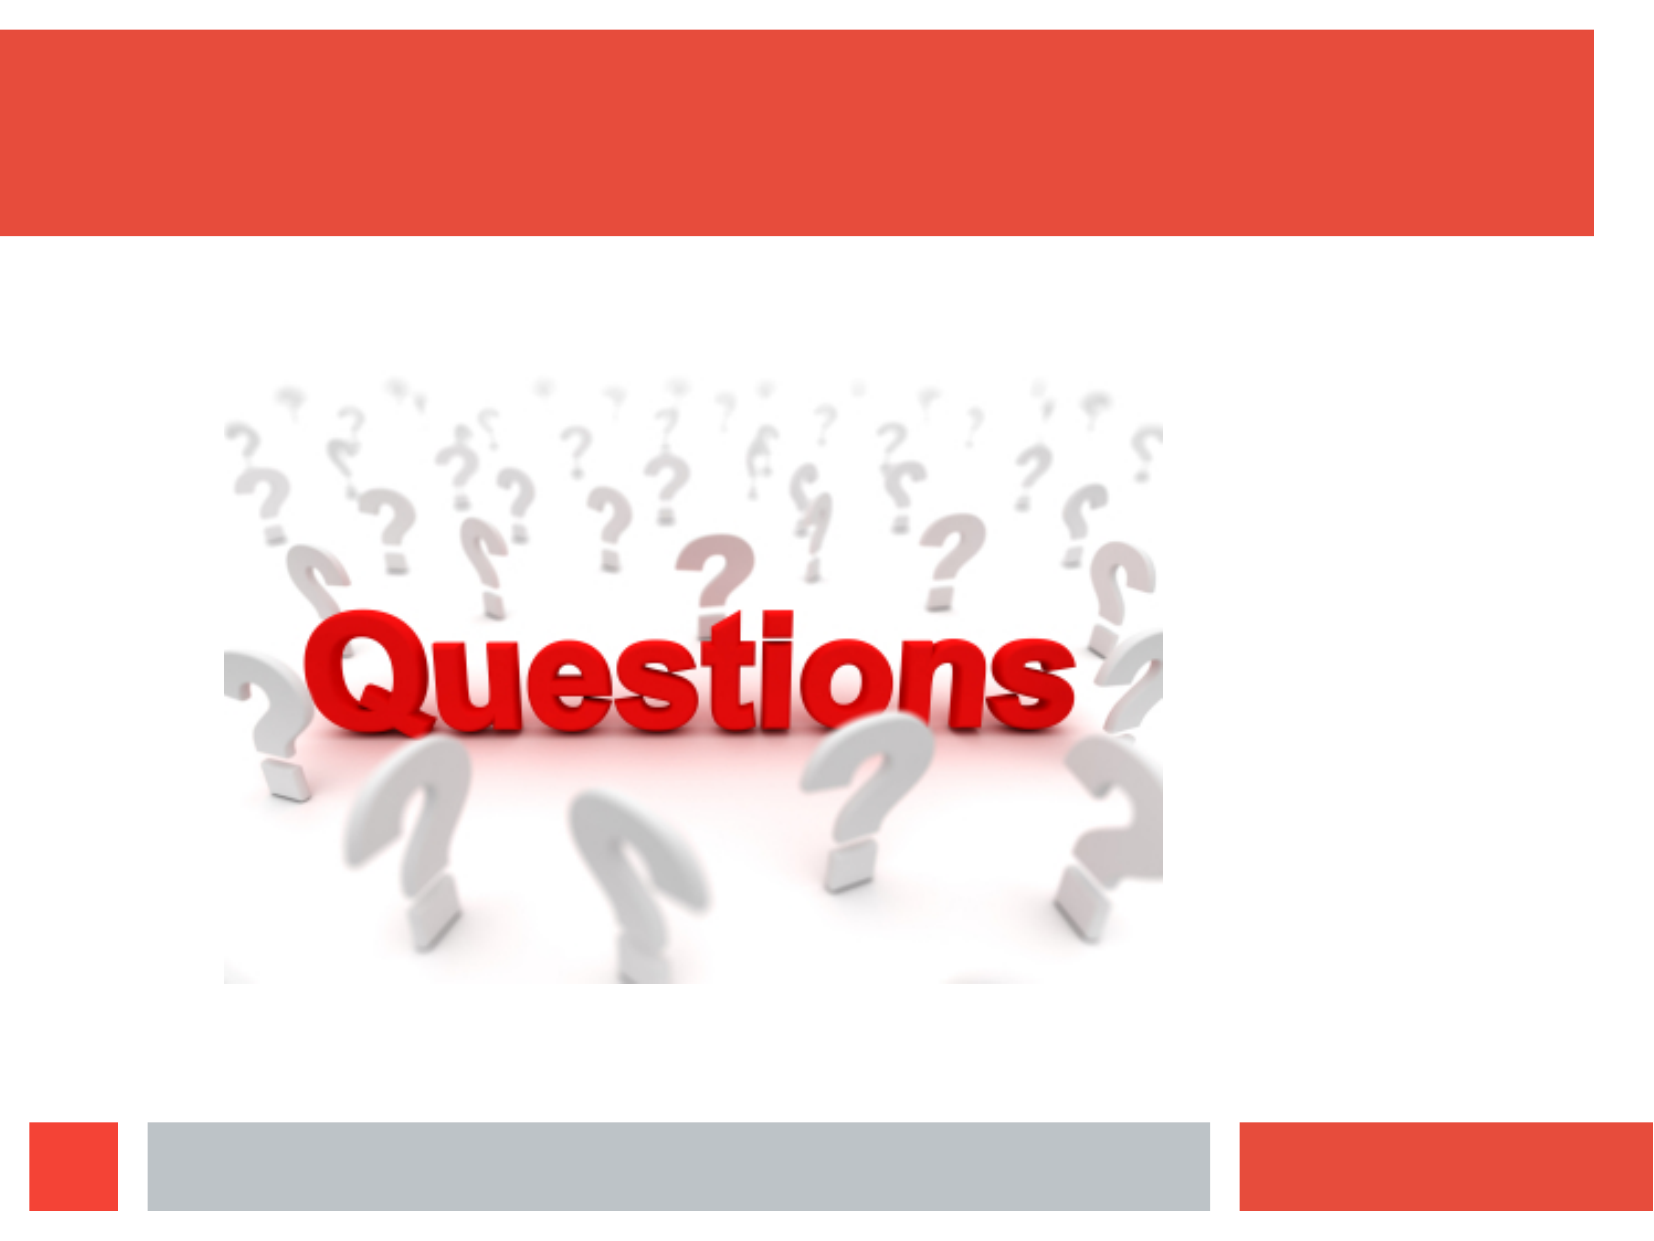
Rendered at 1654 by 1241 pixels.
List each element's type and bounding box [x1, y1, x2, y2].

picture [224, 360, 1163, 984]
